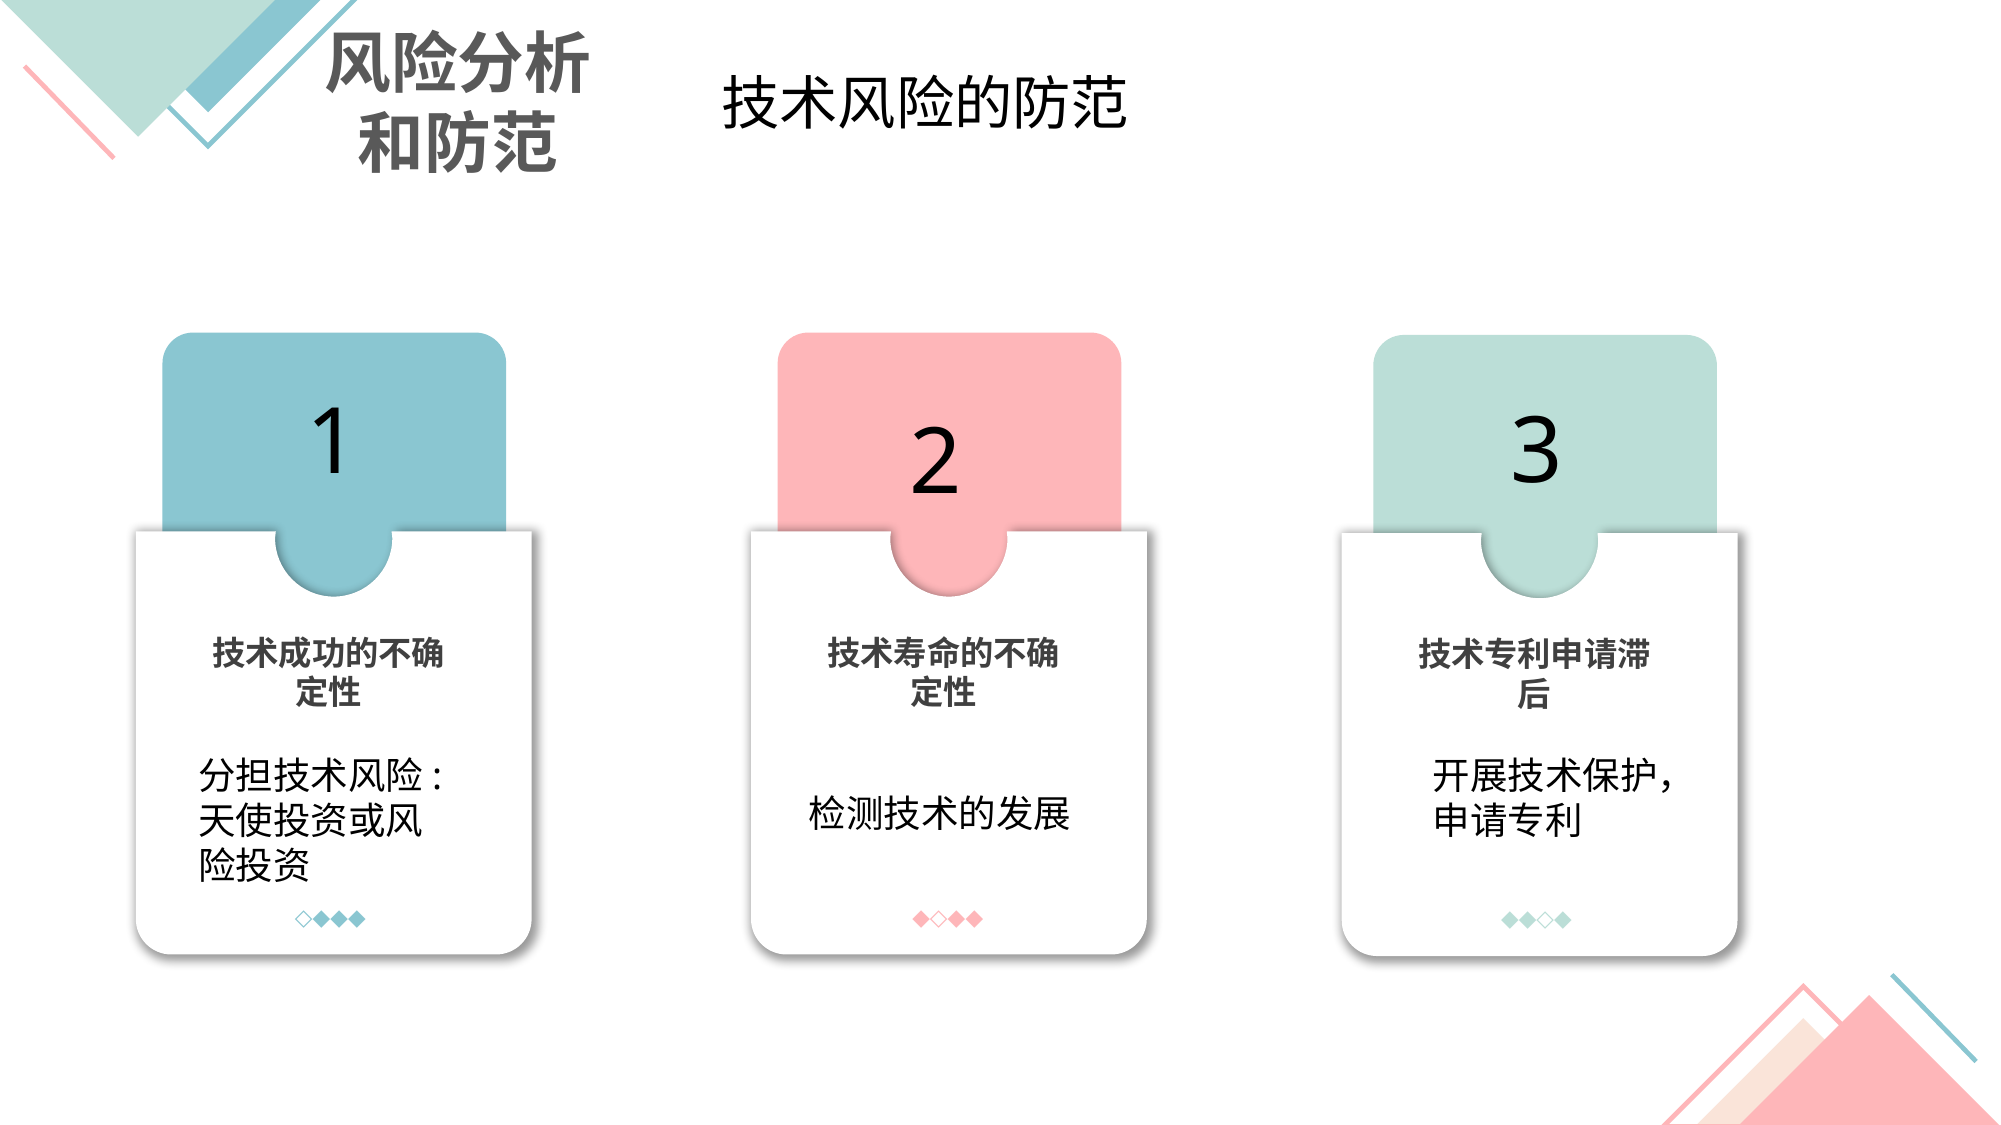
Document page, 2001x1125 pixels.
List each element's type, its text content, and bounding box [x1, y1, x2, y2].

text_box 3 [1495, 383, 1626, 508]
text_box ◆◇◆◆ [858, 895, 1037, 938]
text_box [1340, 531, 1739, 958]
text_box [776, 331, 1123, 589]
text_box 1 [292, 375, 422, 500]
text_box 2 [895, 394, 1025, 520]
text_box [161, 331, 508, 589]
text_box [1704, 974, 1977, 1125]
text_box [24, 0, 314, 159]
text_box 技术风险的防范 [706, 58, 1214, 144]
text_box [749, 530, 1148, 956]
text_box 技术寿命的不确定性 [798, 624, 1090, 719]
text_box [202, 360, 474, 498]
text_box [134, 530, 533, 956]
text_box [1372, 333, 1719, 591]
text_box 开展技术保护，申请专利 [1418, 745, 1695, 850]
text_box 分担技术风险:天使投资或风险投资 [183, 744, 474, 895]
text_box 技术成功的不确定性 [183, 624, 474, 719]
text_box 风险分析和防范 [299, 13, 617, 189]
text_box 检测技术的发展 [793, 782, 1150, 843]
text_box ◆◆◇◆ [1447, 896, 1626, 939]
text_box ◇◆◆◆ [241, 895, 420, 938]
text_box 技术专利申请滞后 [1389, 625, 1680, 721]
